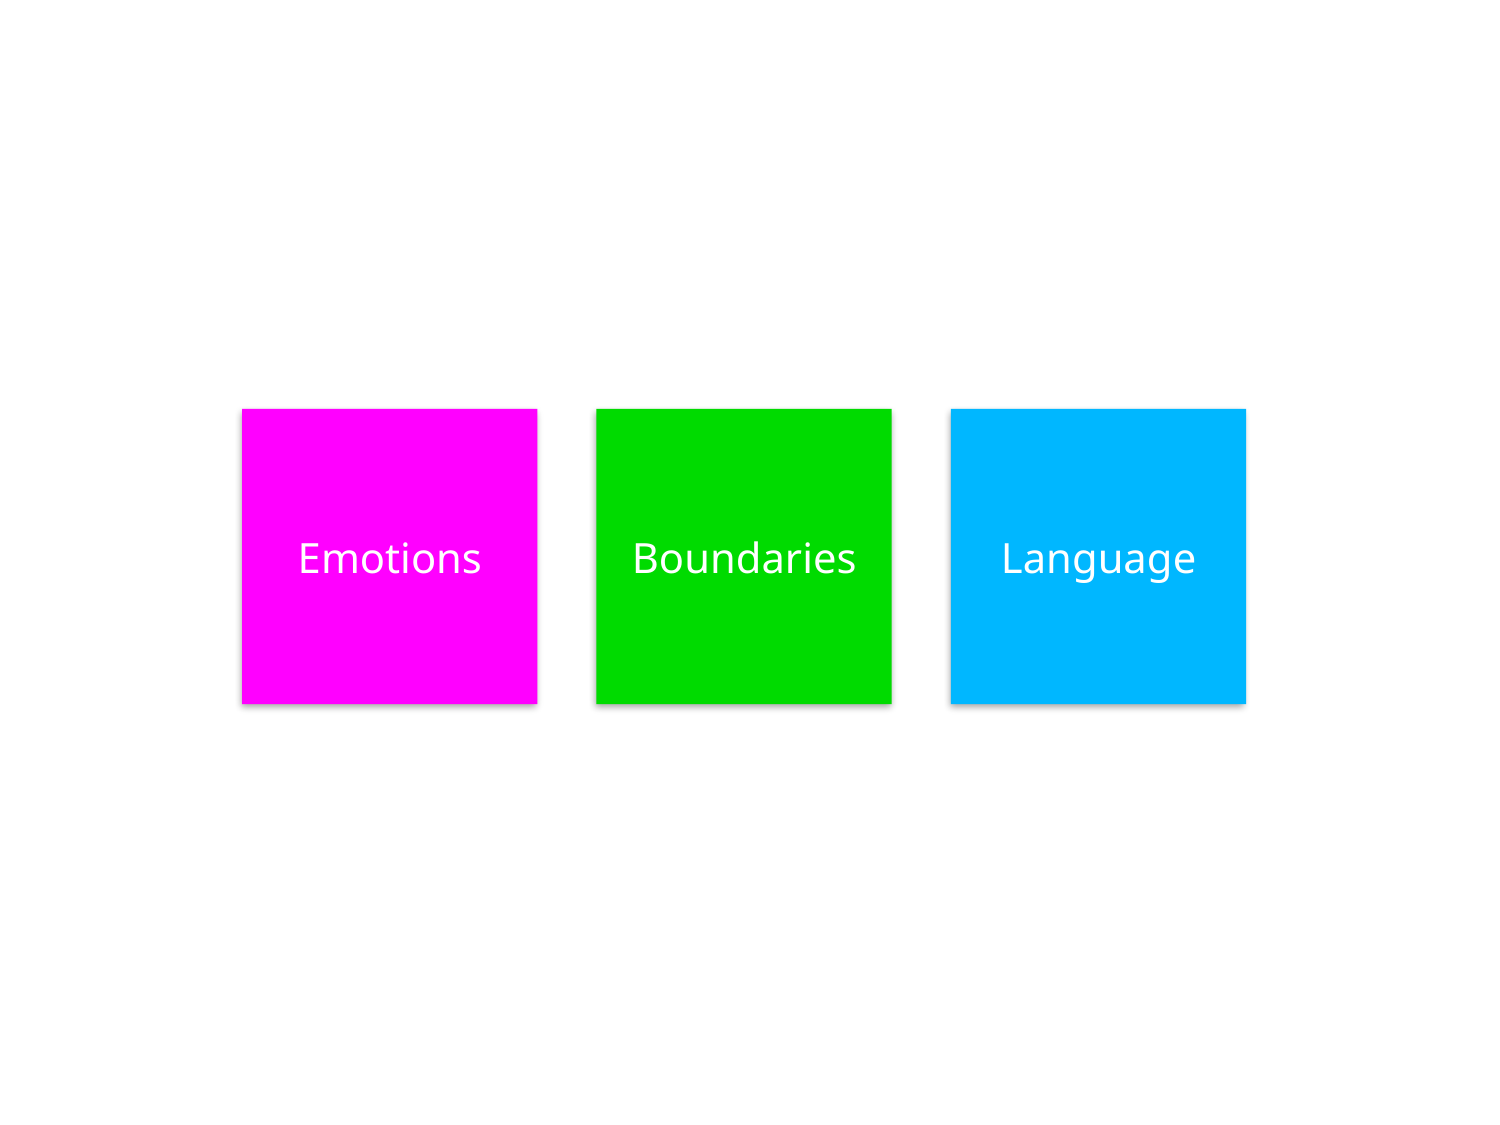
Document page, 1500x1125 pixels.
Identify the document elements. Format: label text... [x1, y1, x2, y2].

text_box Language [950, 408, 1247, 705]
text_box Emotions [241, 408, 538, 705]
text_box Boundaries [596, 408, 892, 705]
